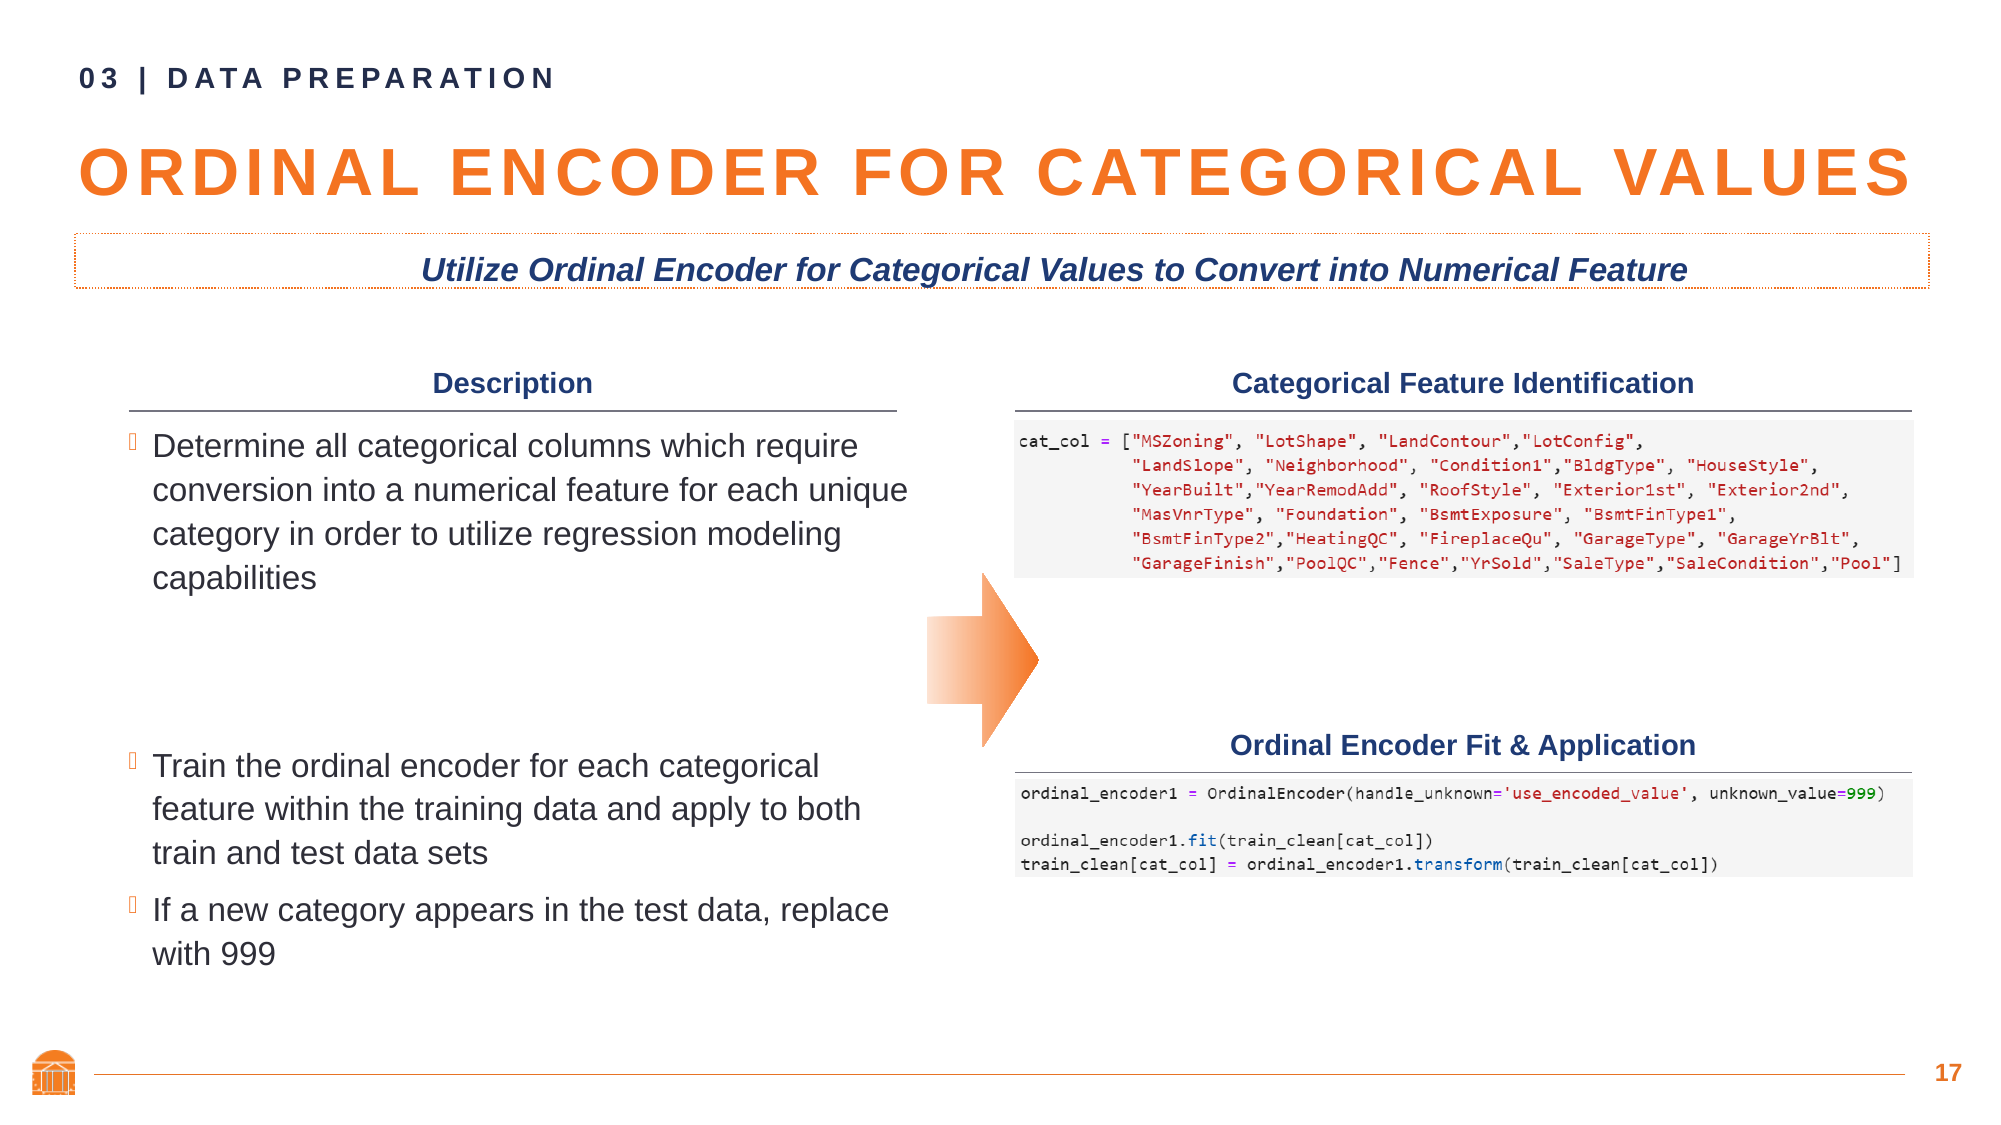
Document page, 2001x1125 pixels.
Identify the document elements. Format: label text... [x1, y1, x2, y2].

text_box Determine all categorical columns which require conversion into a numerical feature for each unique category in order to utilize regression modeling capabilities Train the ordinal encoder for each categorical feature within the training data and apply to both train and test data sets If a new category appears in the test data, replace with 999 [128, 419, 934, 973]
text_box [128, 363, 898, 411]
text_box [934, 569, 1041, 751]
text_box Utilize Ordinal Encoder for Categorical Values to Convert into Numerical Feature [75, 233, 1930, 288]
title Ordinal encoder for categorical values [78, 121, 1925, 217]
picture [1015, 779, 1913, 877]
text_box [1015, 363, 1913, 411]
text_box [1014, 725, 1913, 773]
list 03 | data preparation [78, 52, 1925, 105]
picture [1014, 420, 1914, 578]
